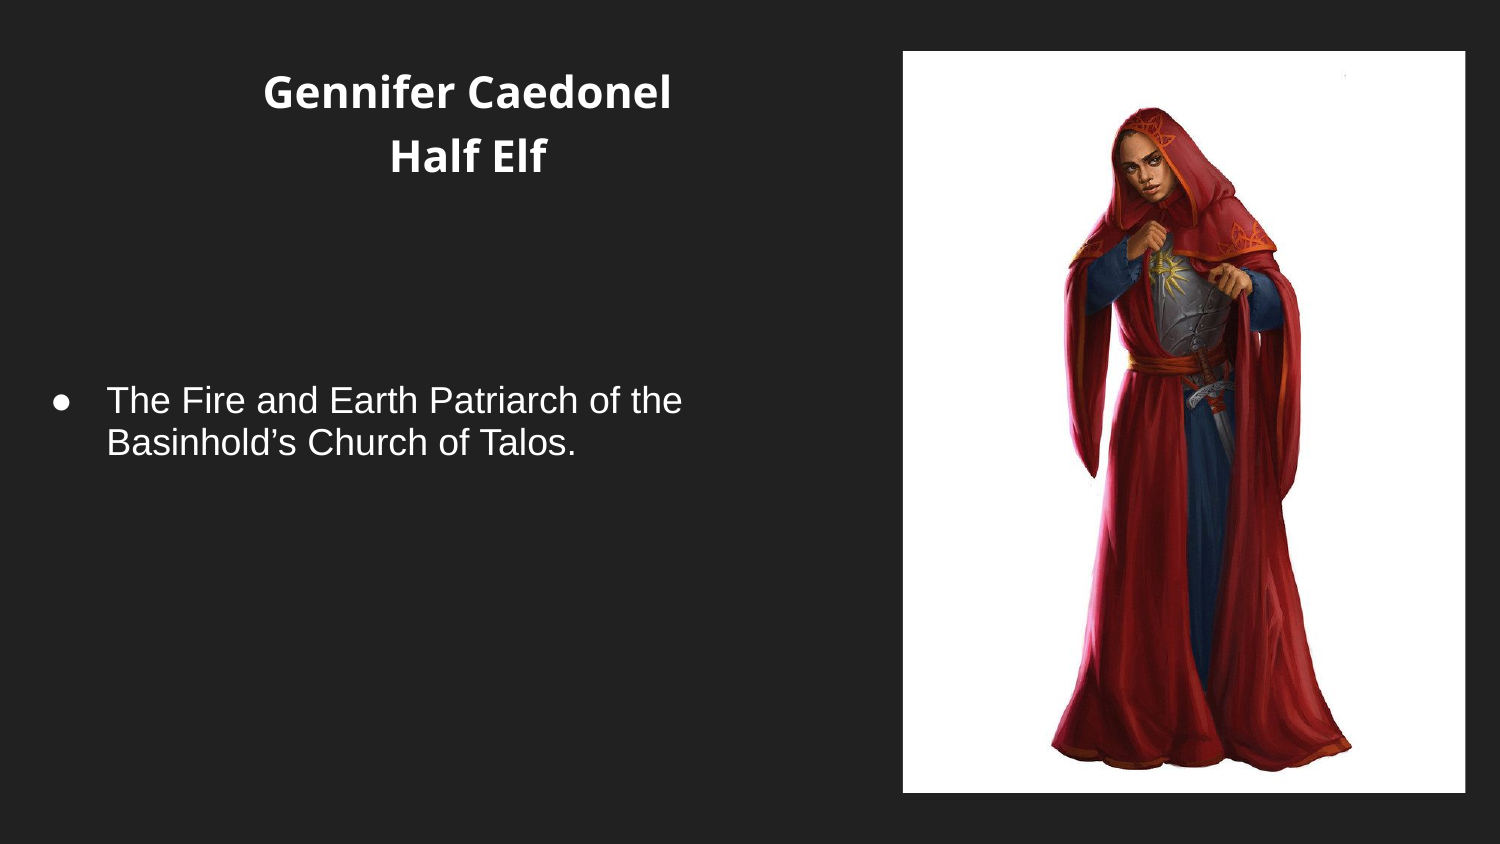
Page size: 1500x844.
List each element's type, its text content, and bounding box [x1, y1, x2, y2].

picture [902, 50, 1466, 793]
text_box The Fire and Earth Patriarch of the Basinhold’s Church of Talos. [16, 149, 857, 694]
text_box Gennifer Caedonel Half Elf [78, 45, 857, 149]
